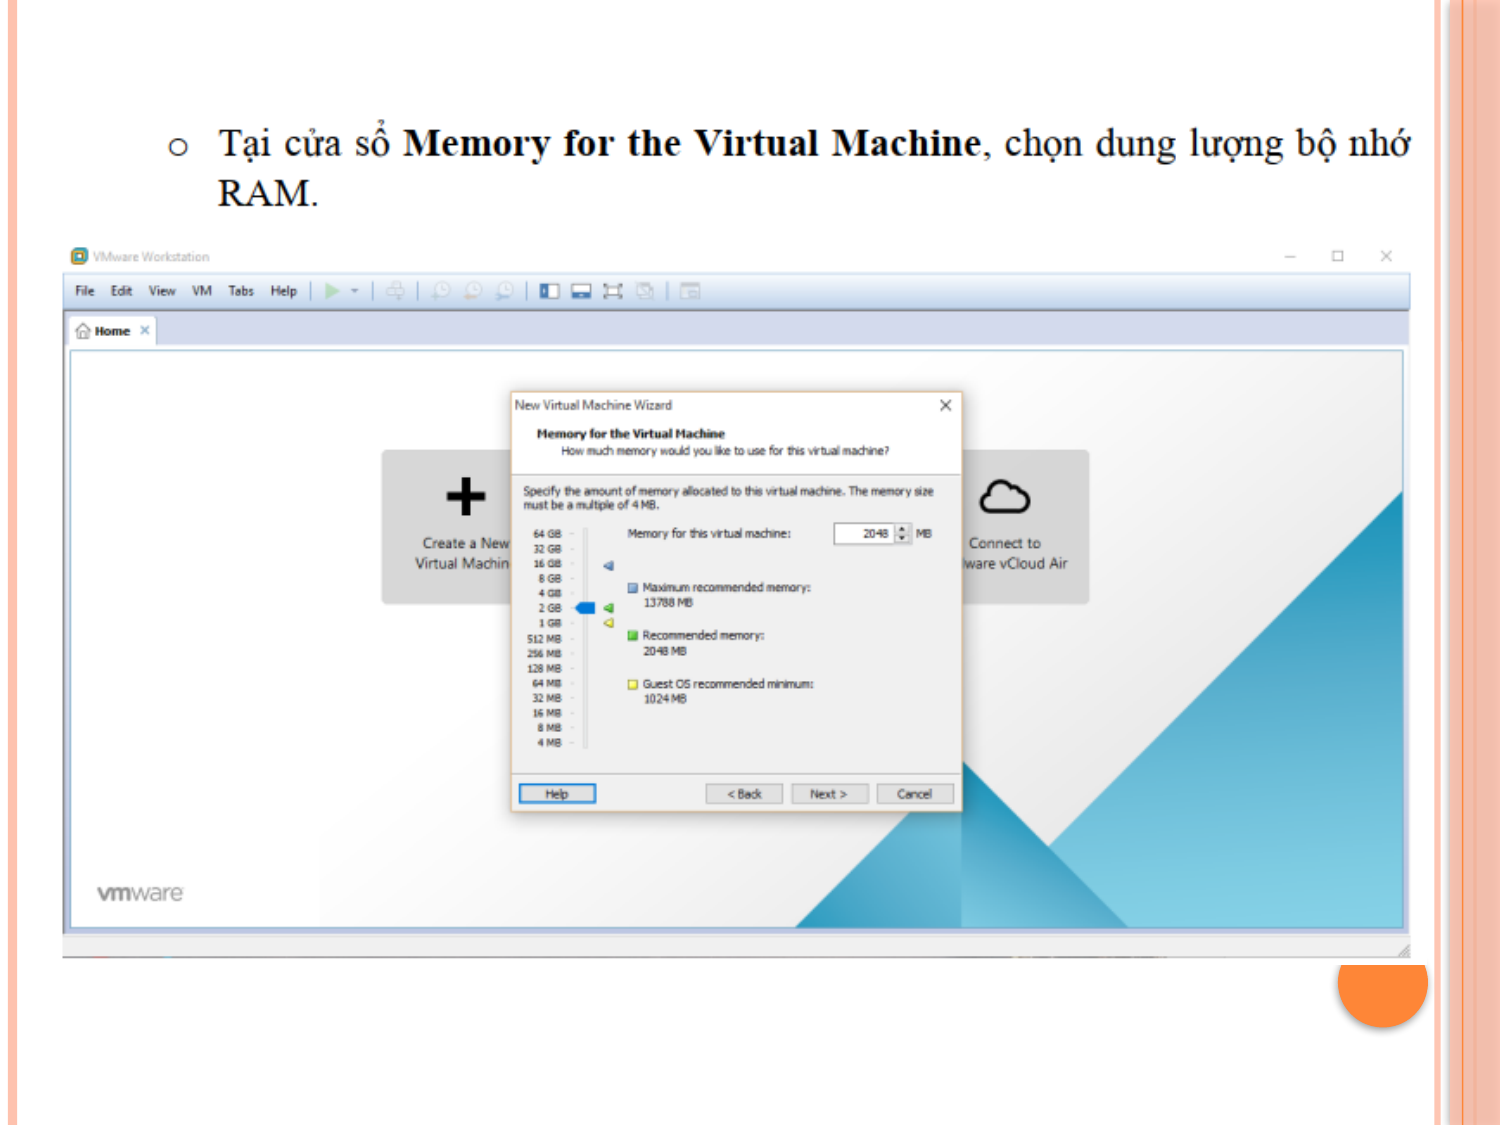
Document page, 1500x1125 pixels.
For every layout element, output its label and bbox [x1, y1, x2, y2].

picture [49, 118, 1428, 965]
